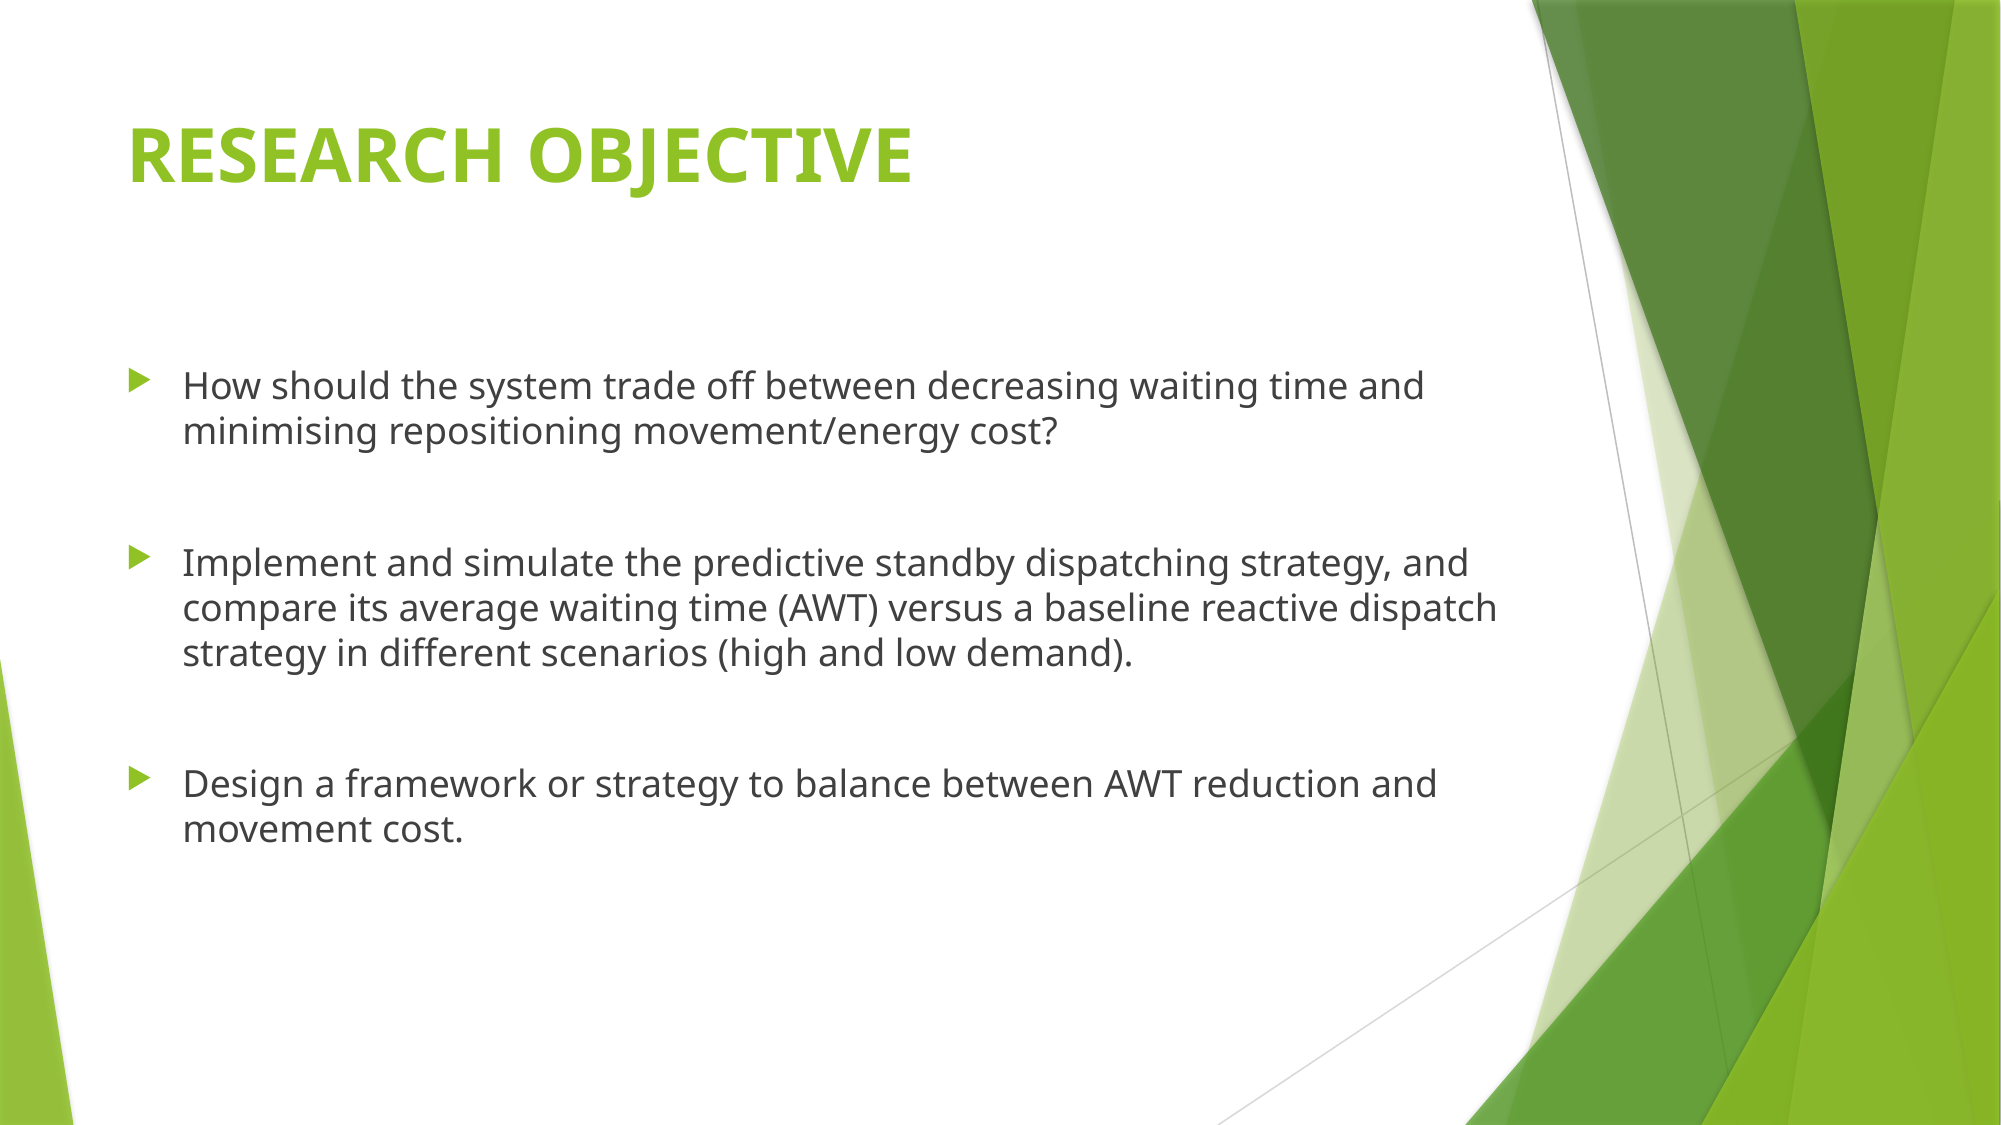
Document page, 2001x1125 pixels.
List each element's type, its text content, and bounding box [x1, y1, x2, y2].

title RESEARCH OBJECTIVE [111, 99, 1522, 317]
list How should the system trade off between decreasing waiting time and minimising repositioning movement/energy cost? Implement and simulate the predictive standby dispatching strategy, and compare its average waiting time (AWT) versus a baseline reactive dispatch strategy in different scenarios (high and low demand). Design a framework or strategy to balance between AWT reduction and movement cost. [111, 354, 1522, 992]
